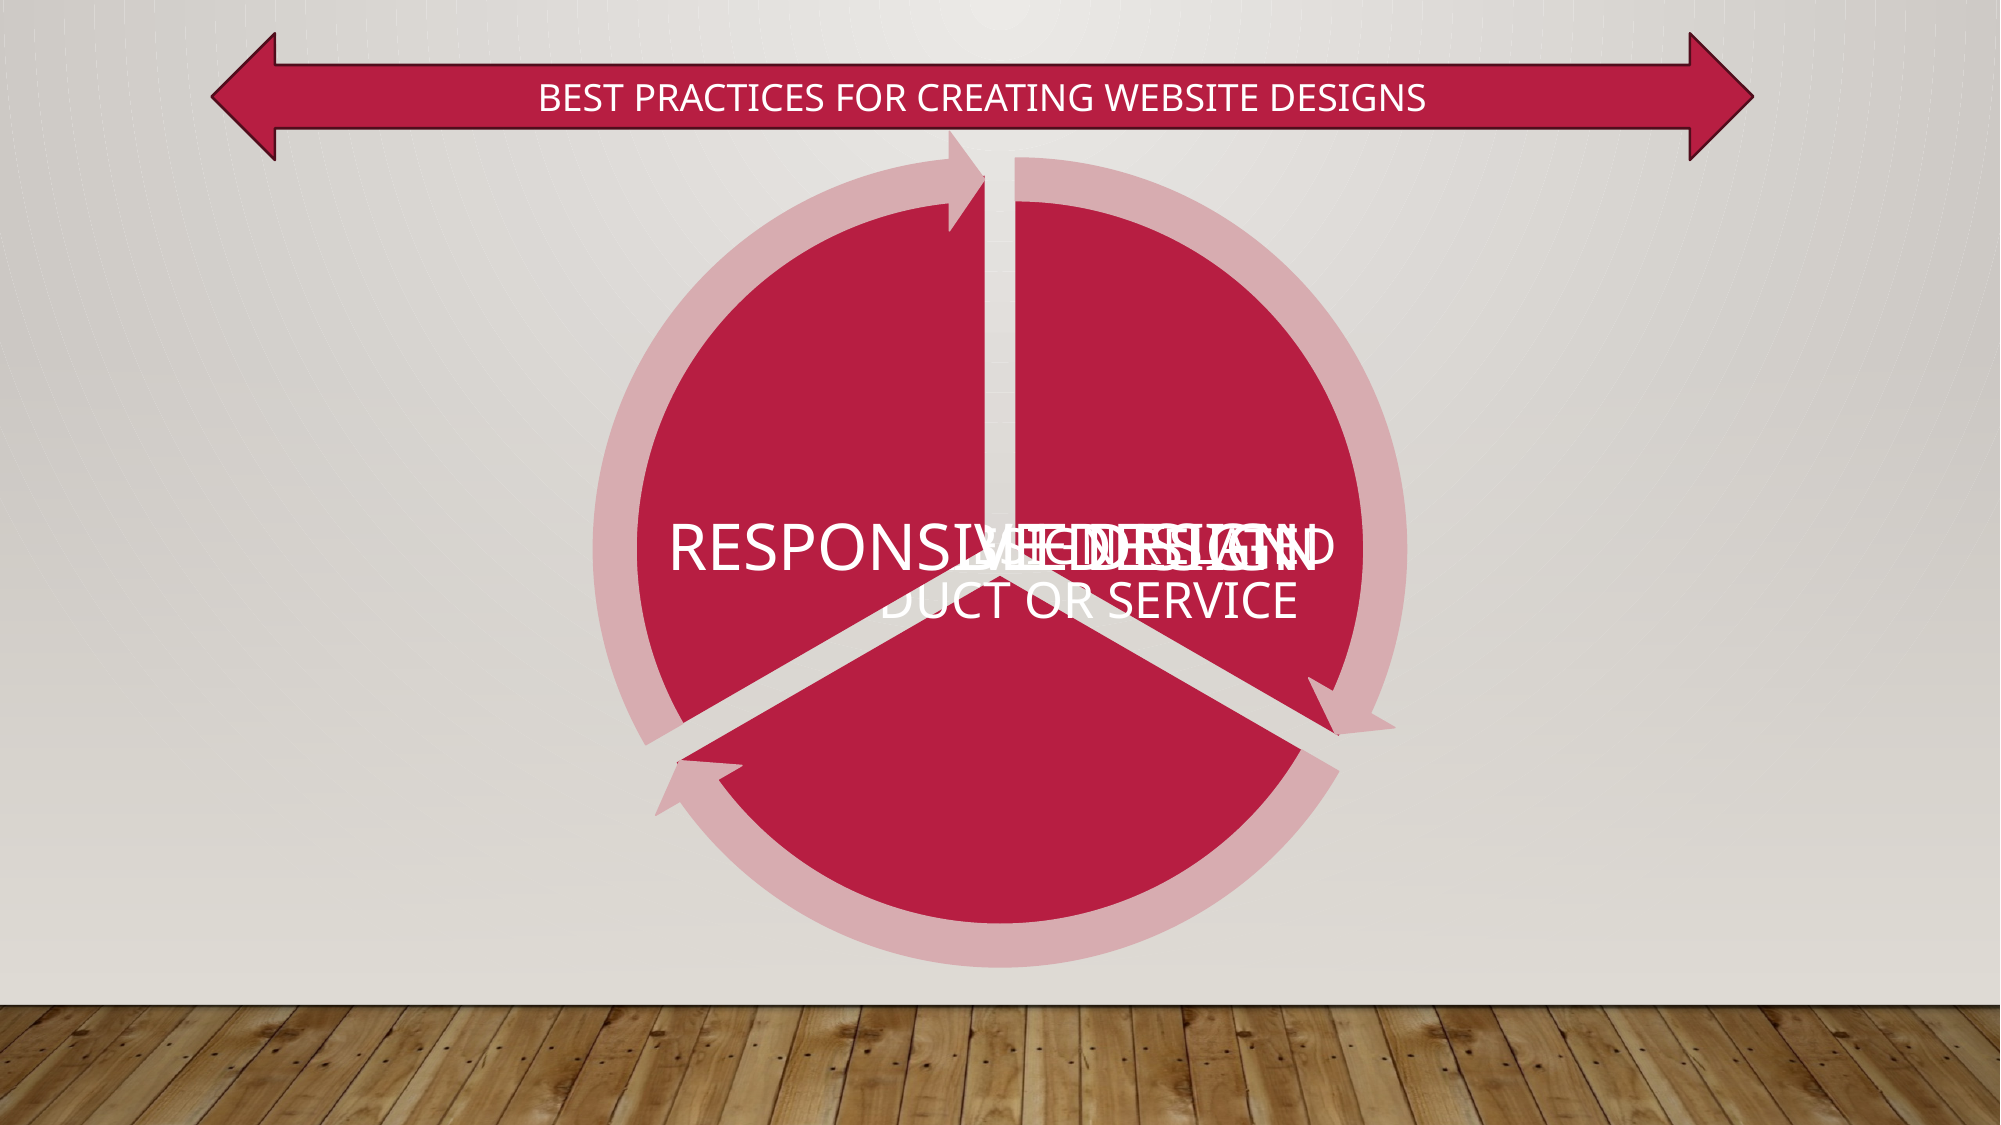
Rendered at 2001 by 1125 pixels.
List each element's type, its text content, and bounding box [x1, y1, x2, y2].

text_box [332, 117, 1667, 1008]
text_box BEST PRACTICES FOR CREATING WEBSITE DESIGNS [210, 32, 1755, 162]
picture [0, 1005, 2000, 1125]
